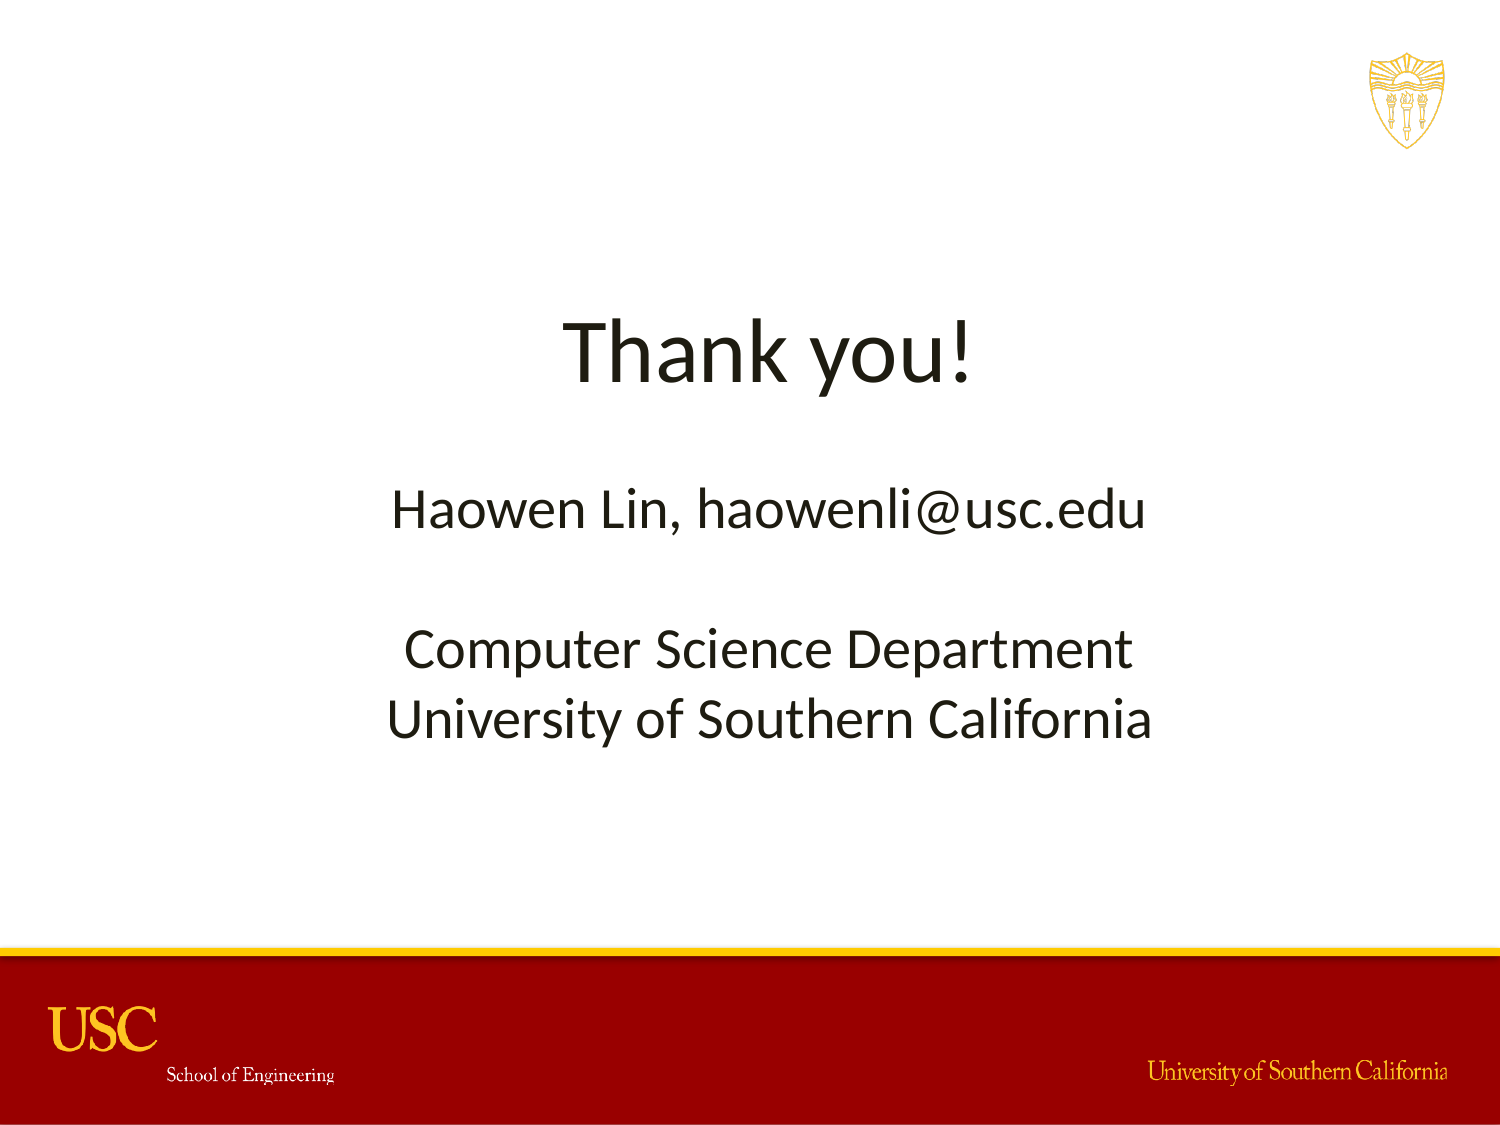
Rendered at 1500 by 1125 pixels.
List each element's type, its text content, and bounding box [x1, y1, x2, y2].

text_box Thank you! Haowen Lin, haowenli@usc.edu Computer Science Department University of Southern California [322, 283, 1217, 828]
